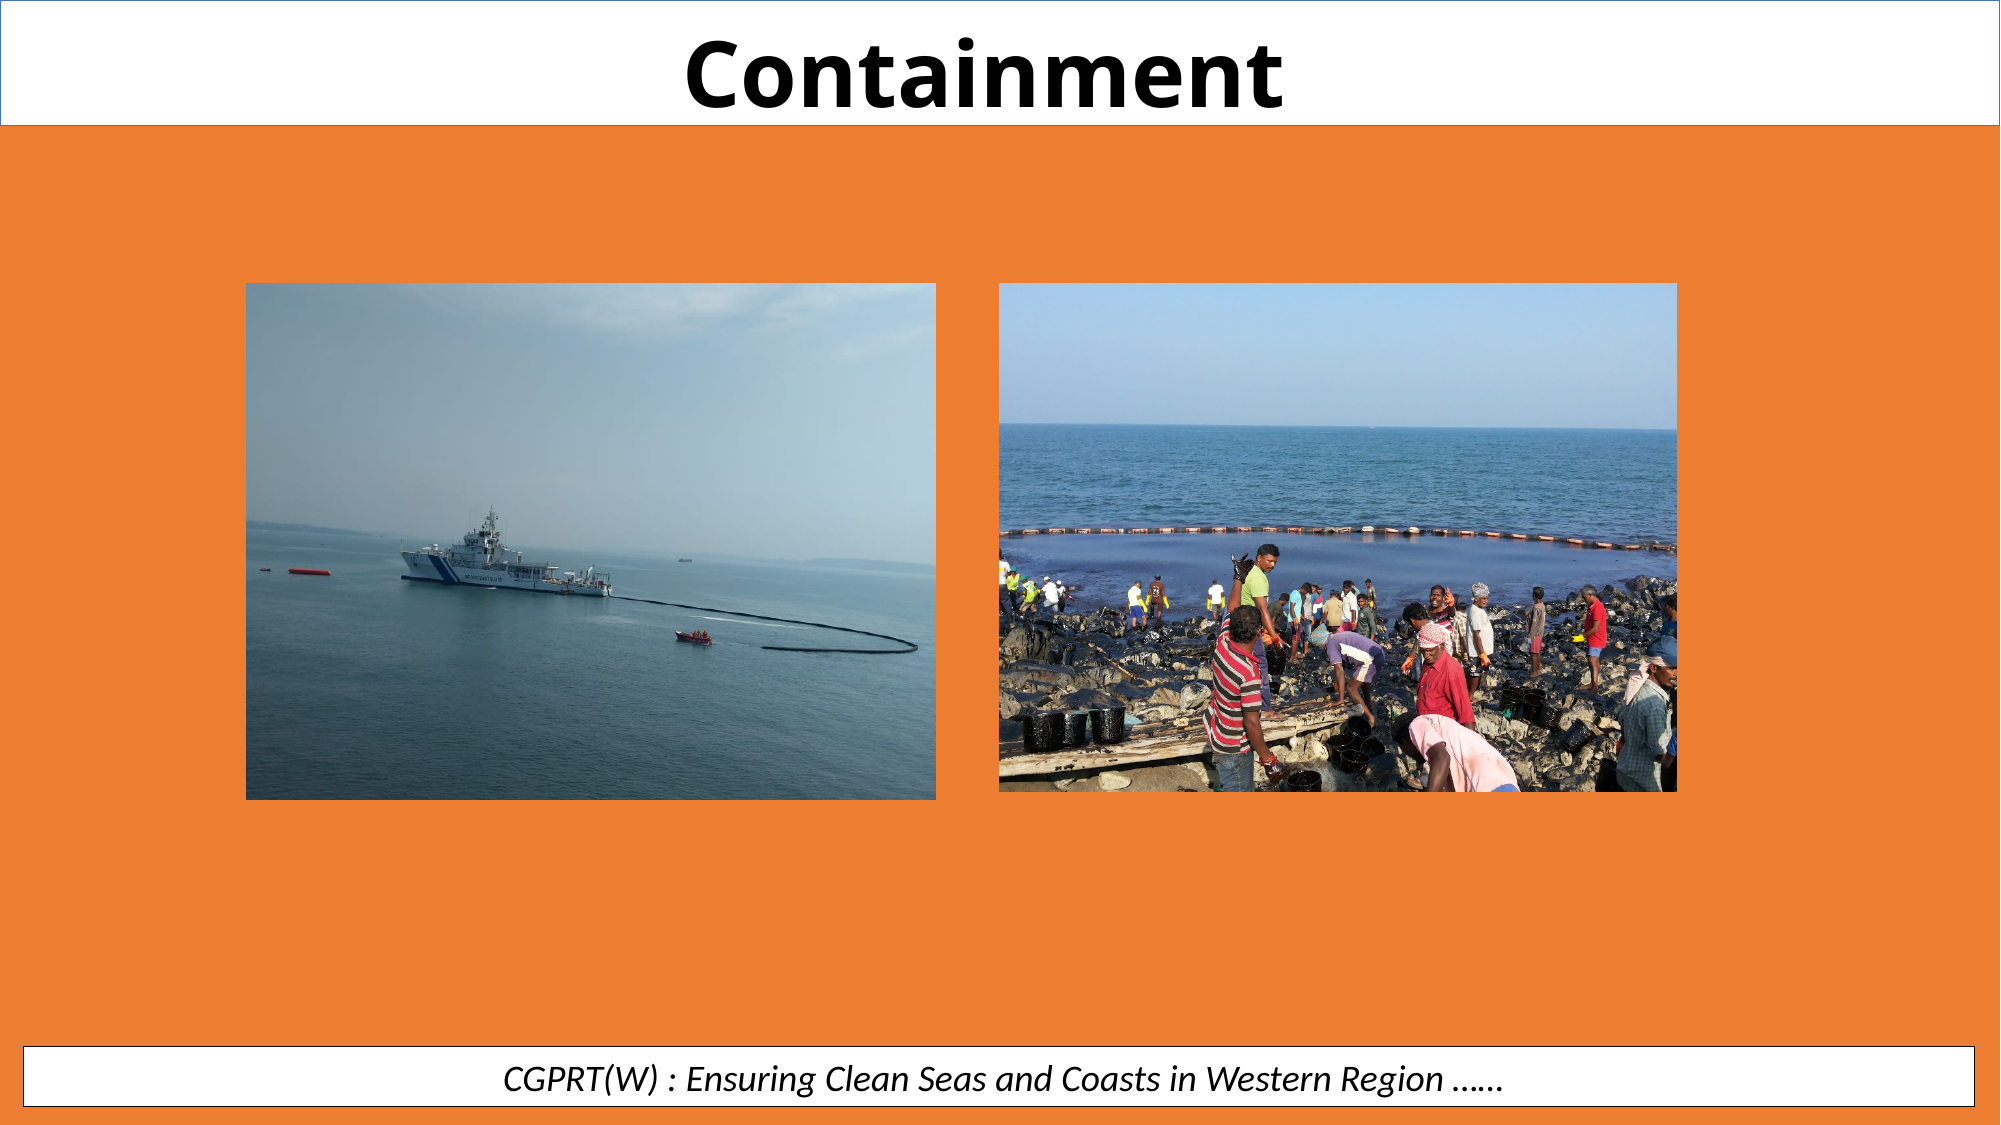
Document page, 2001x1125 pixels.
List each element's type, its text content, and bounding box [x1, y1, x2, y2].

text_box Containment [308, 21, 1659, 114]
text_box [0, 0, 2000, 126]
text_box CGPRT(W) : Ensuring Clean Seas and Coasts in Western Region …… [23, 1046, 1975, 1107]
picture [999, 283, 1677, 792]
picture [245, 283, 936, 800]
